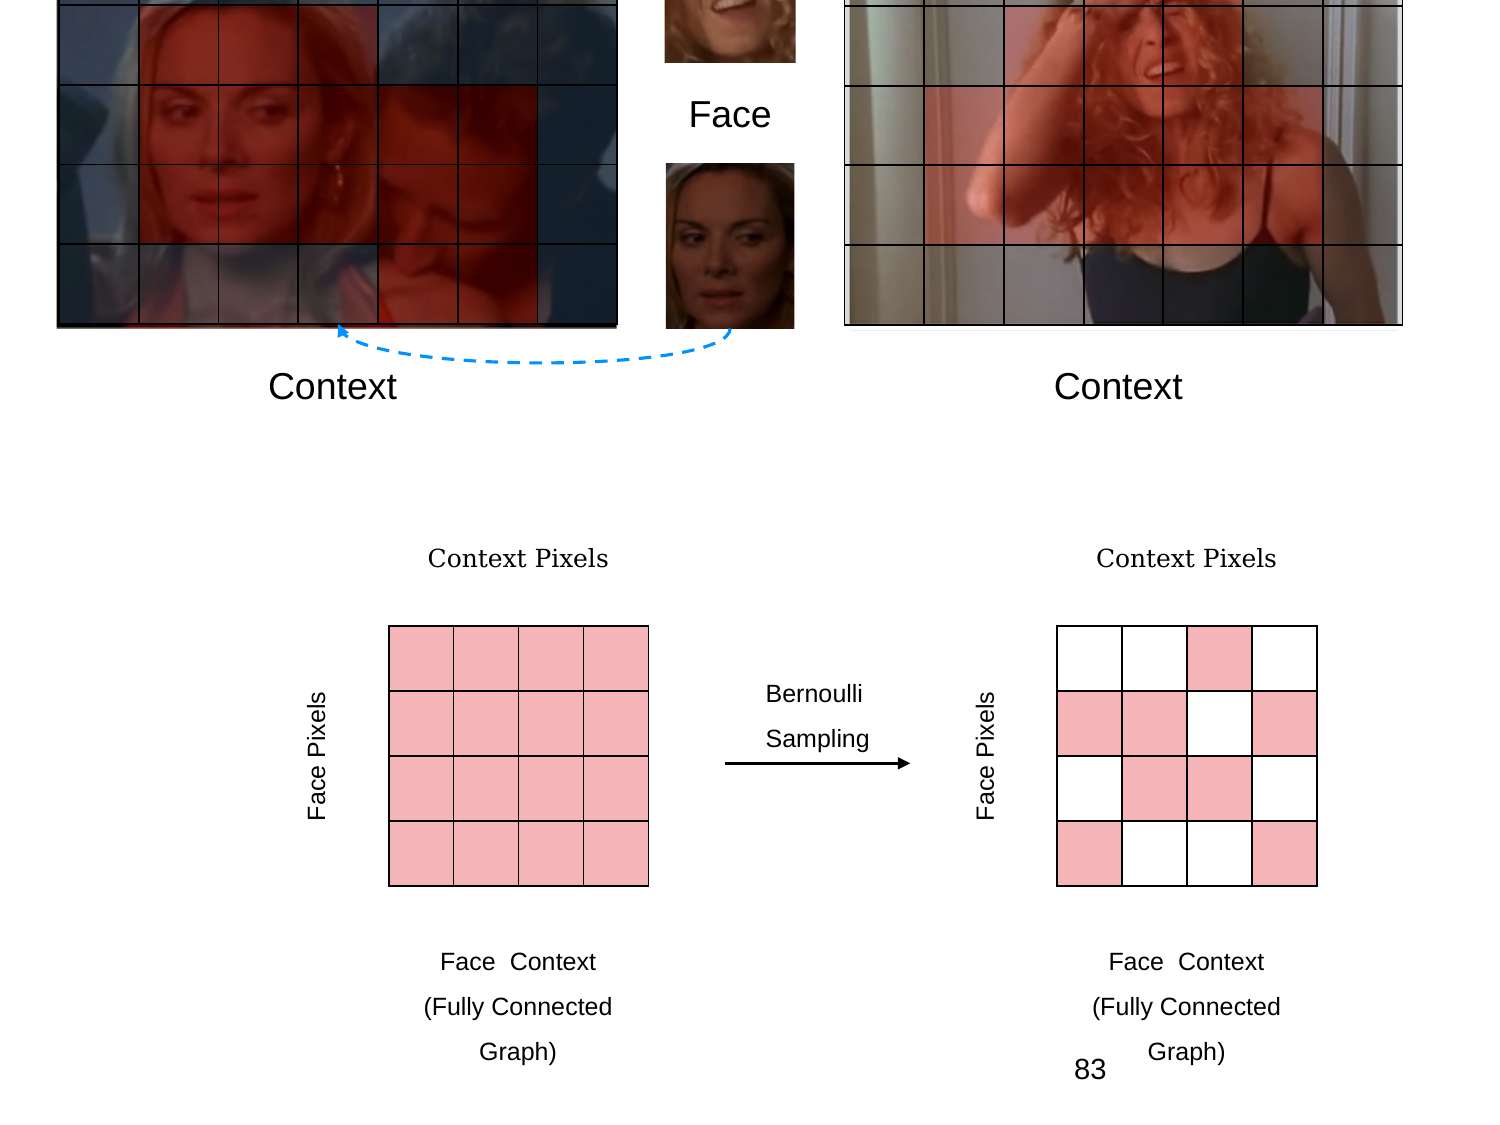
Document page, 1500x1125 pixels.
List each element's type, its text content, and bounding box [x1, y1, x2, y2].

text_box Bernoulli Sampling [693, 654, 942, 760]
table_header [519, 627, 583, 690]
table_cell [845, 246, 849, 324]
table_header [1188, 627, 1251, 690]
table_cell [1253, 822, 1316, 885]
text_box Face [617, 82, 849, 143]
table_cell [519, 822, 583, 885]
table_header [1058, 627, 1121, 690]
table_cell [584, 692, 648, 755]
table_cell [1188, 692, 1251, 755]
picture [56, 0, 617, 329]
table_cell [1058, 692, 1121, 755]
picture [664, 0, 796, 63]
picture [849, 0, 1406, 331]
table_cell [519, 692, 583, 755]
table_cell [390, 692, 453, 755]
table_cell [1058, 822, 1121, 885]
table_cell [845, 143, 849, 164]
text_box Context [999, 354, 1248, 415]
picture [665, 163, 795, 329]
table_header [390, 627, 453, 690]
table_cell [845, 166, 849, 244]
table_cell [1253, 692, 1316, 755]
table_cell [454, 757, 518, 820]
table_header [1253, 627, 1316, 690]
table_cell [1123, 692, 1186, 755]
table_cell [390, 757, 453, 820]
table_header [1123, 627, 1186, 690]
table_cell [584, 757, 648, 820]
table_cell [519, 757, 583, 820]
text_box Context [213, 354, 462, 415]
table_cell [584, 822, 648, 885]
table_header [584, 627, 648, 690]
table_cell [1188, 757, 1251, 820]
table_cell [1123, 757, 1186, 820]
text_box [531, 130, 537, 523]
table_cell [454, 822, 518, 885]
table_cell [390, 822, 453, 885]
table_cell [845, 7, 849, 82]
table_cell [1188, 822, 1251, 885]
slide_number 83 [1059, 1042, 1397, 1103]
table_cell [1253, 757, 1316, 820]
table_header [454, 627, 518, 690]
table_cell [1123, 822, 1186, 885]
table_cell [454, 692, 518, 755]
table_cell [1058, 757, 1121, 820]
